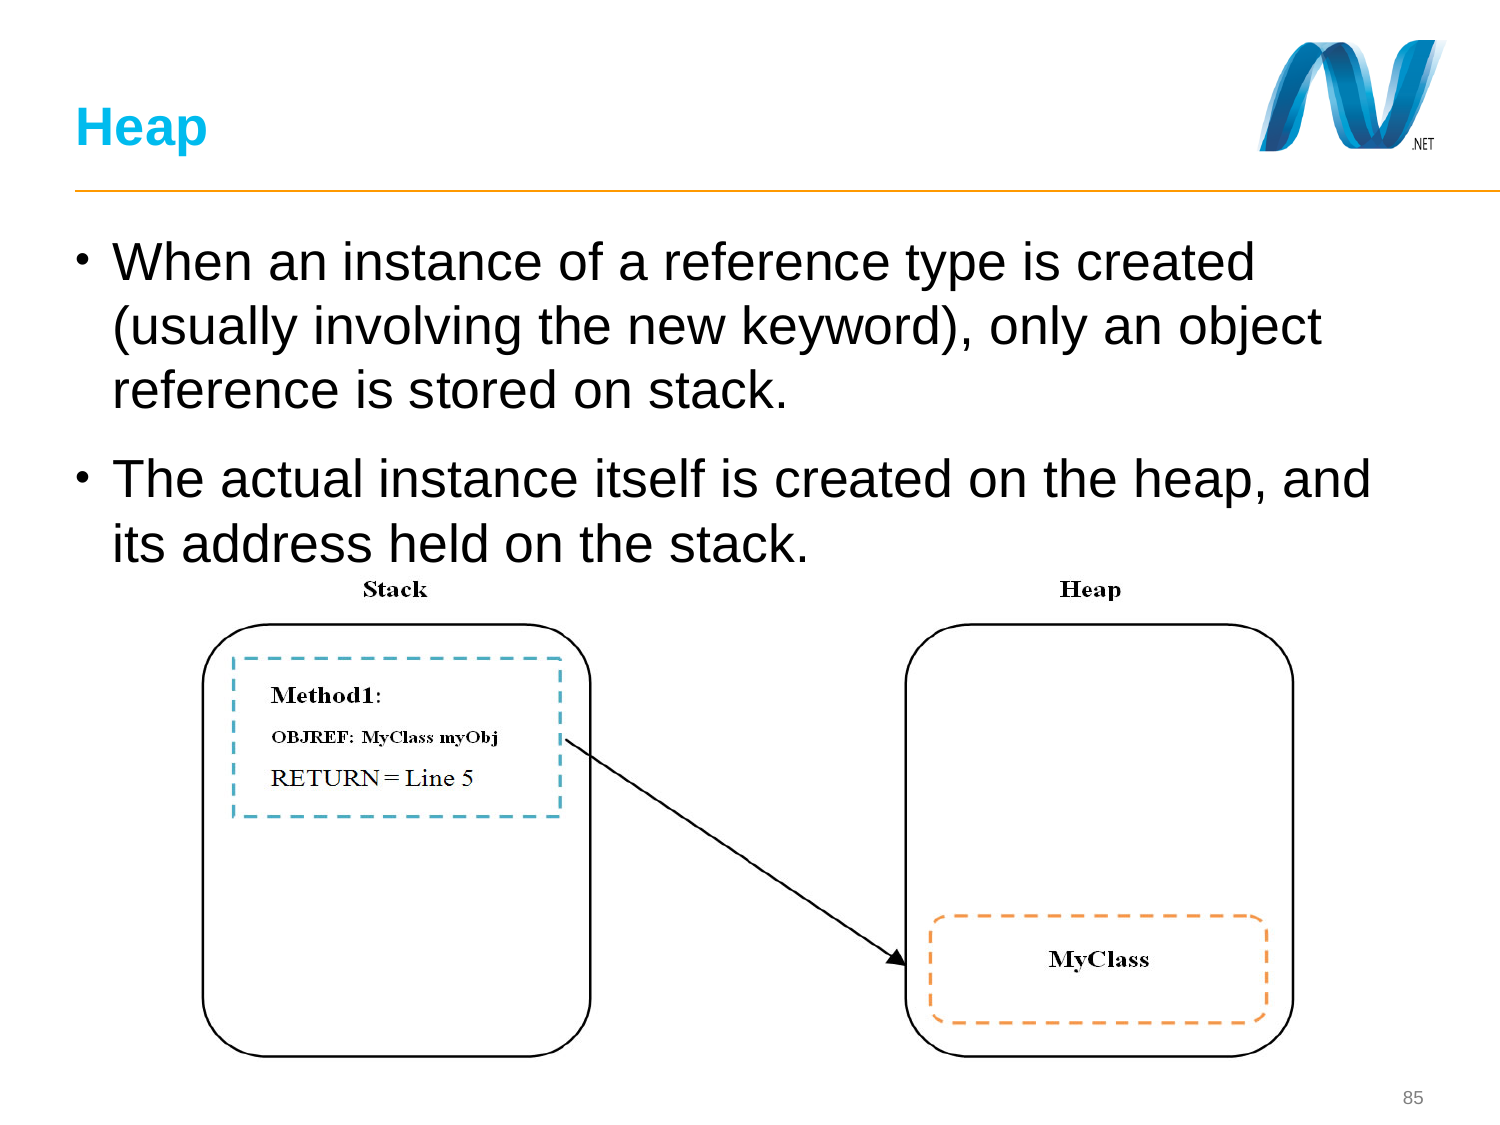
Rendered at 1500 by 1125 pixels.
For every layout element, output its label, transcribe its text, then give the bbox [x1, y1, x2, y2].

picture [1253, 26, 1450, 177]
list When an instance of a reference type is created (usually involving the new keyword), only an object reference is stored on stack. The actual instance itself is created on the heap, and its address held on the stack. [75, 226, 1425, 575]
title Heap [75, 27, 1422, 157]
picture [192, 574, 1305, 1063]
